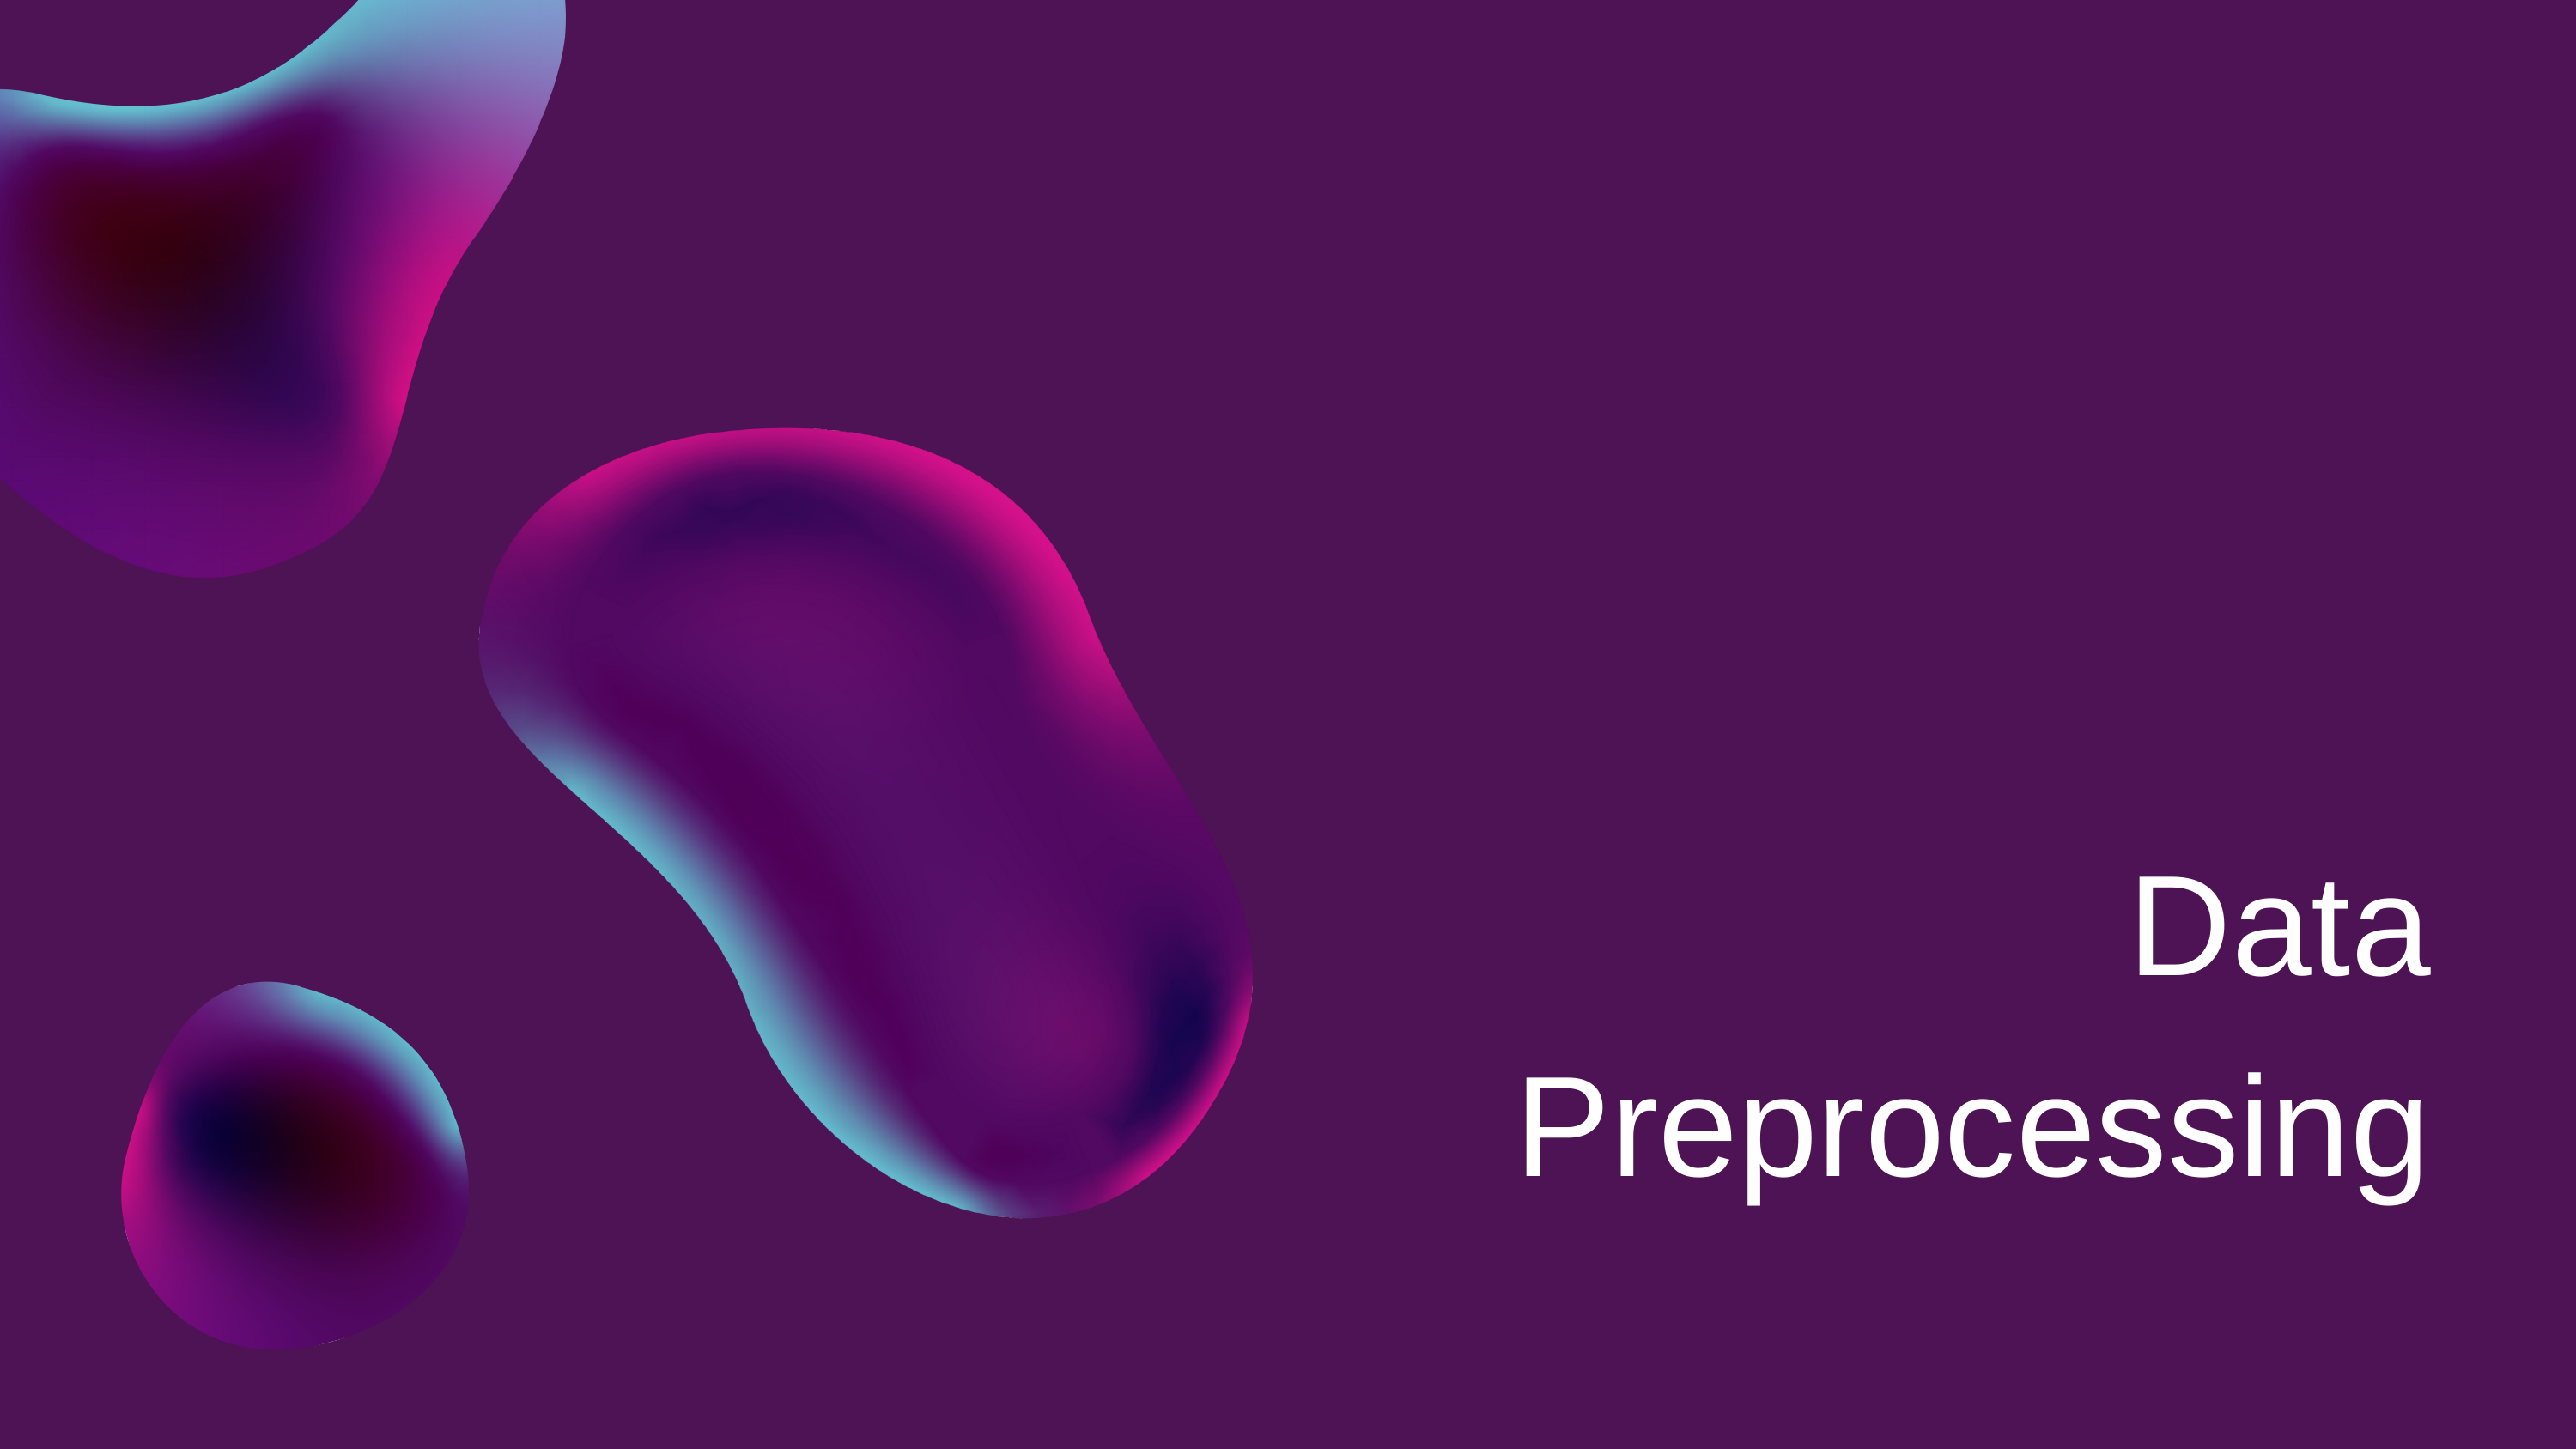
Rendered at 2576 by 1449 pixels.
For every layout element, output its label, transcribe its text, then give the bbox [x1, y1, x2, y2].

text_box Data Preprocessing [1441, 803, 2432, 1205]
picture [0, 0, 1298, 1385]
